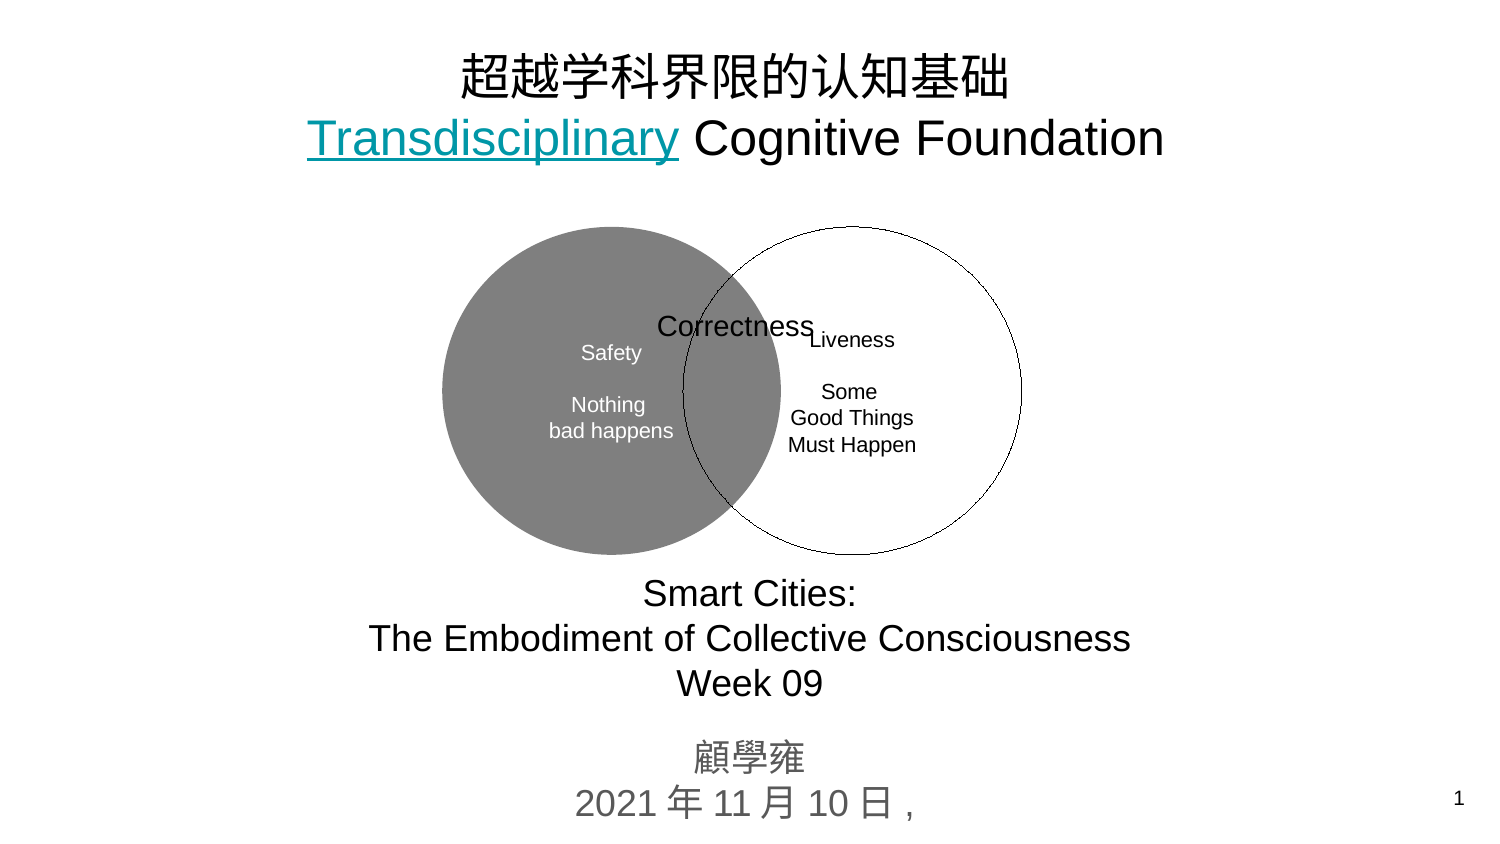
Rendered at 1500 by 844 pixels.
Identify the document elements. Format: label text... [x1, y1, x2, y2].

text_box Correctness [642, 300, 830, 350]
text_box Liveness Some Good Things Must Happen [680, 224, 1024, 557]
title 超越学科界限的认知基础 Transdisciplinary Cognitive Foundation [37, 25, 1435, 181]
text_box Safety Nothing bad happens [440, 224, 732, 557]
slide_number 1 [1389, 764, 1480, 830]
subtitle 顧學雍 2021年11月10日, [51, 719, 1449, 830]
text_box Smart Cities: The Embodiment of Collective Consciousness Week 09 [51, 520, 1449, 719]
